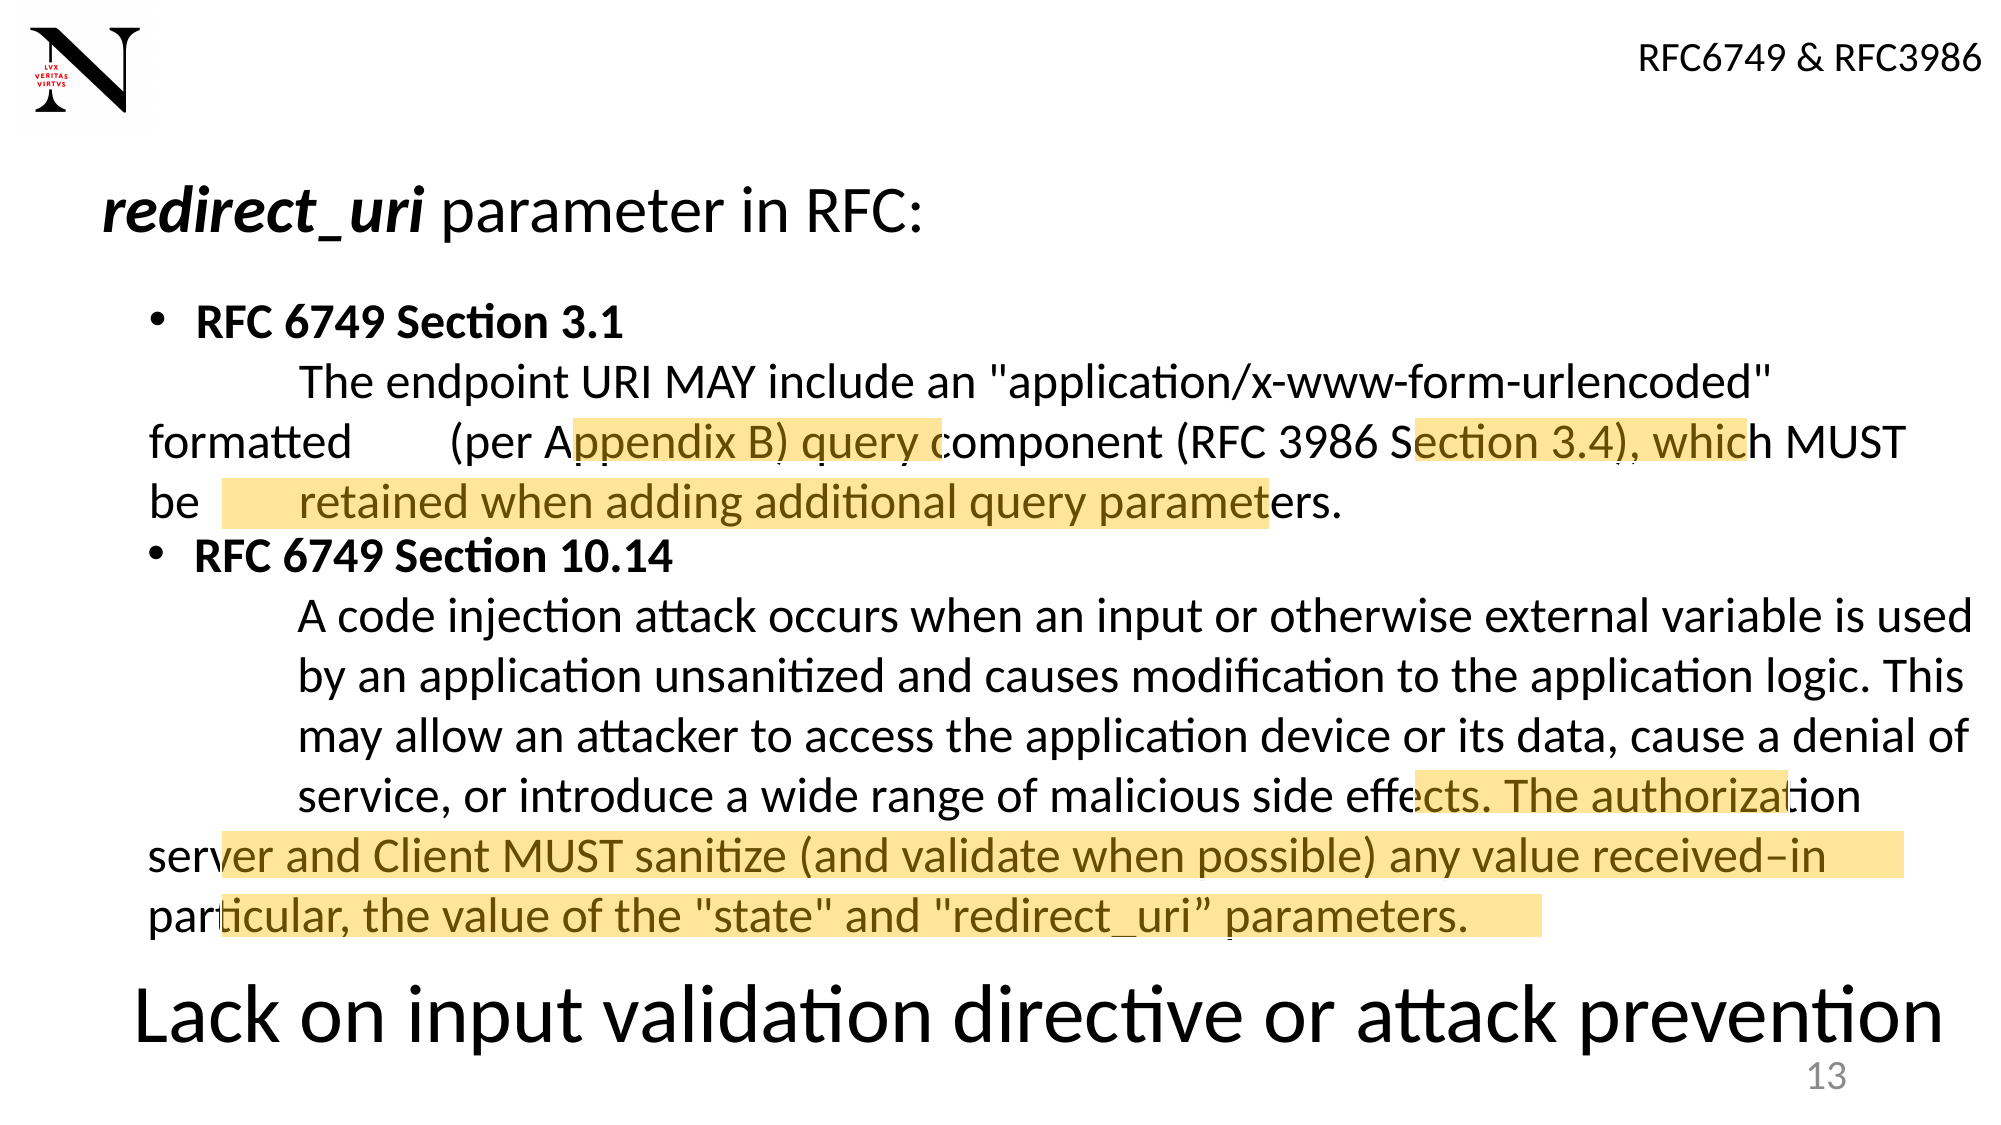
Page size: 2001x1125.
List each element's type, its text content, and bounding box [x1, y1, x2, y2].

text_box RFC6749 & RFC3986 [1623, 22, 1998, 88]
slide_number 13 [1789, 1067, 1863, 1103]
text_box [1413, 416, 1749, 463]
text_box Lack on input validation directive or attack prevention [118, 952, 1963, 1067]
text_box RFC 6749 Section 3.1 The endpoint URI MAY include an "application/x-www-form-urlencoded" formatted (per Appendix B) query component (RFC 3986 Section 3.4), which MUST be retained when adding additional query parameters. [134, 280, 1973, 514]
text_box RFC 6749 Section 10.14 A code injection attack occurs when an input or otherwise external variable is used by an application unsanitized and causes modification to the application logic. This may allow an attacker to access the application device or its data, cause a denial of service, or introduce a wide range of malicious side effects. The authorization server and Client MUST sanitize (and validate when possible) any value received–in particular, the value of the "state" and "redirect_uri” parameters. [132, 514, 2000, 950]
text_box [220, 829, 1906, 880]
text_box [1413, 768, 1790, 815]
text_box [220, 892, 1544, 939]
text_box [220, 476, 1271, 531]
text_box [571, 416, 944, 463]
picture [14, 0, 156, 141]
text_box redirect_uri parameter in RFC: [87, 158, 941, 253]
